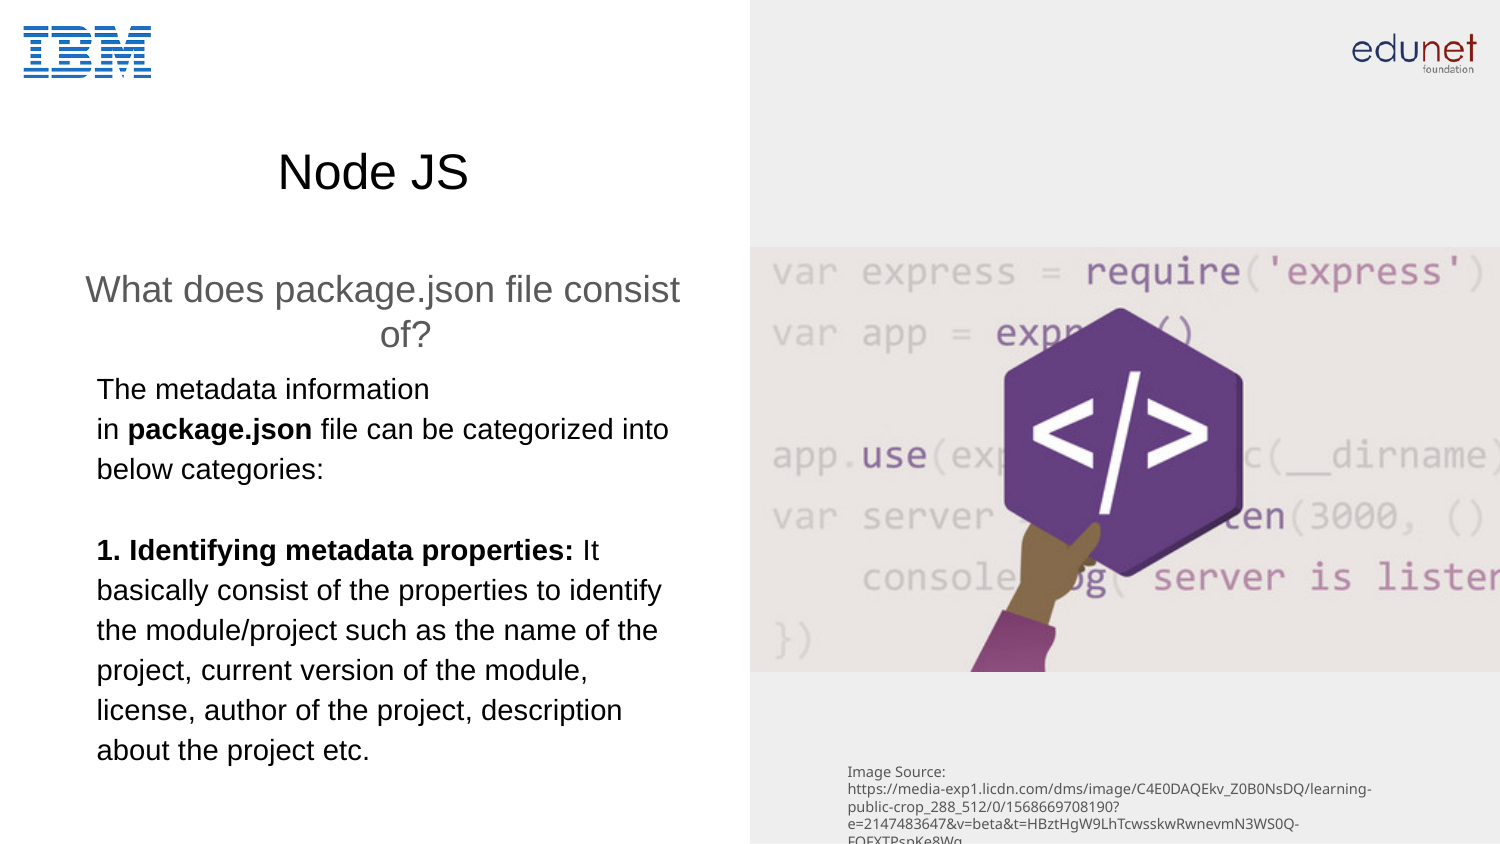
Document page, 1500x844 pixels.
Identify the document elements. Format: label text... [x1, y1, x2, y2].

picture [1350, 26, 1480, 78]
list The metadata information in package.json file can be categorized into below categories: 1. Identifying metadata properties: It basically consist of the properties to identify the module/project such as the name of the project, current version of the module, license, author of the project, description about the project etc. [58, 421, 689, 710]
title Node JS [41, 117, 706, 223]
picture [749, 247, 1500, 672]
picture [0, 0, 559, 78]
subtitle What does package.json file consist of? [41, 257, 706, 363]
list Image Source: https://media-exp1.licdn.com/dms/image/C4E0DAQEkv_Z0B0NsDQ/learning-public-crop_288_512/0/1568669708190?e=2147483647&v=beta&t=HBztHgW9LhTcwsskwRwnevmN3WS0Q-FQFXTPspKe8Wg [832, 747, 1390, 812]
